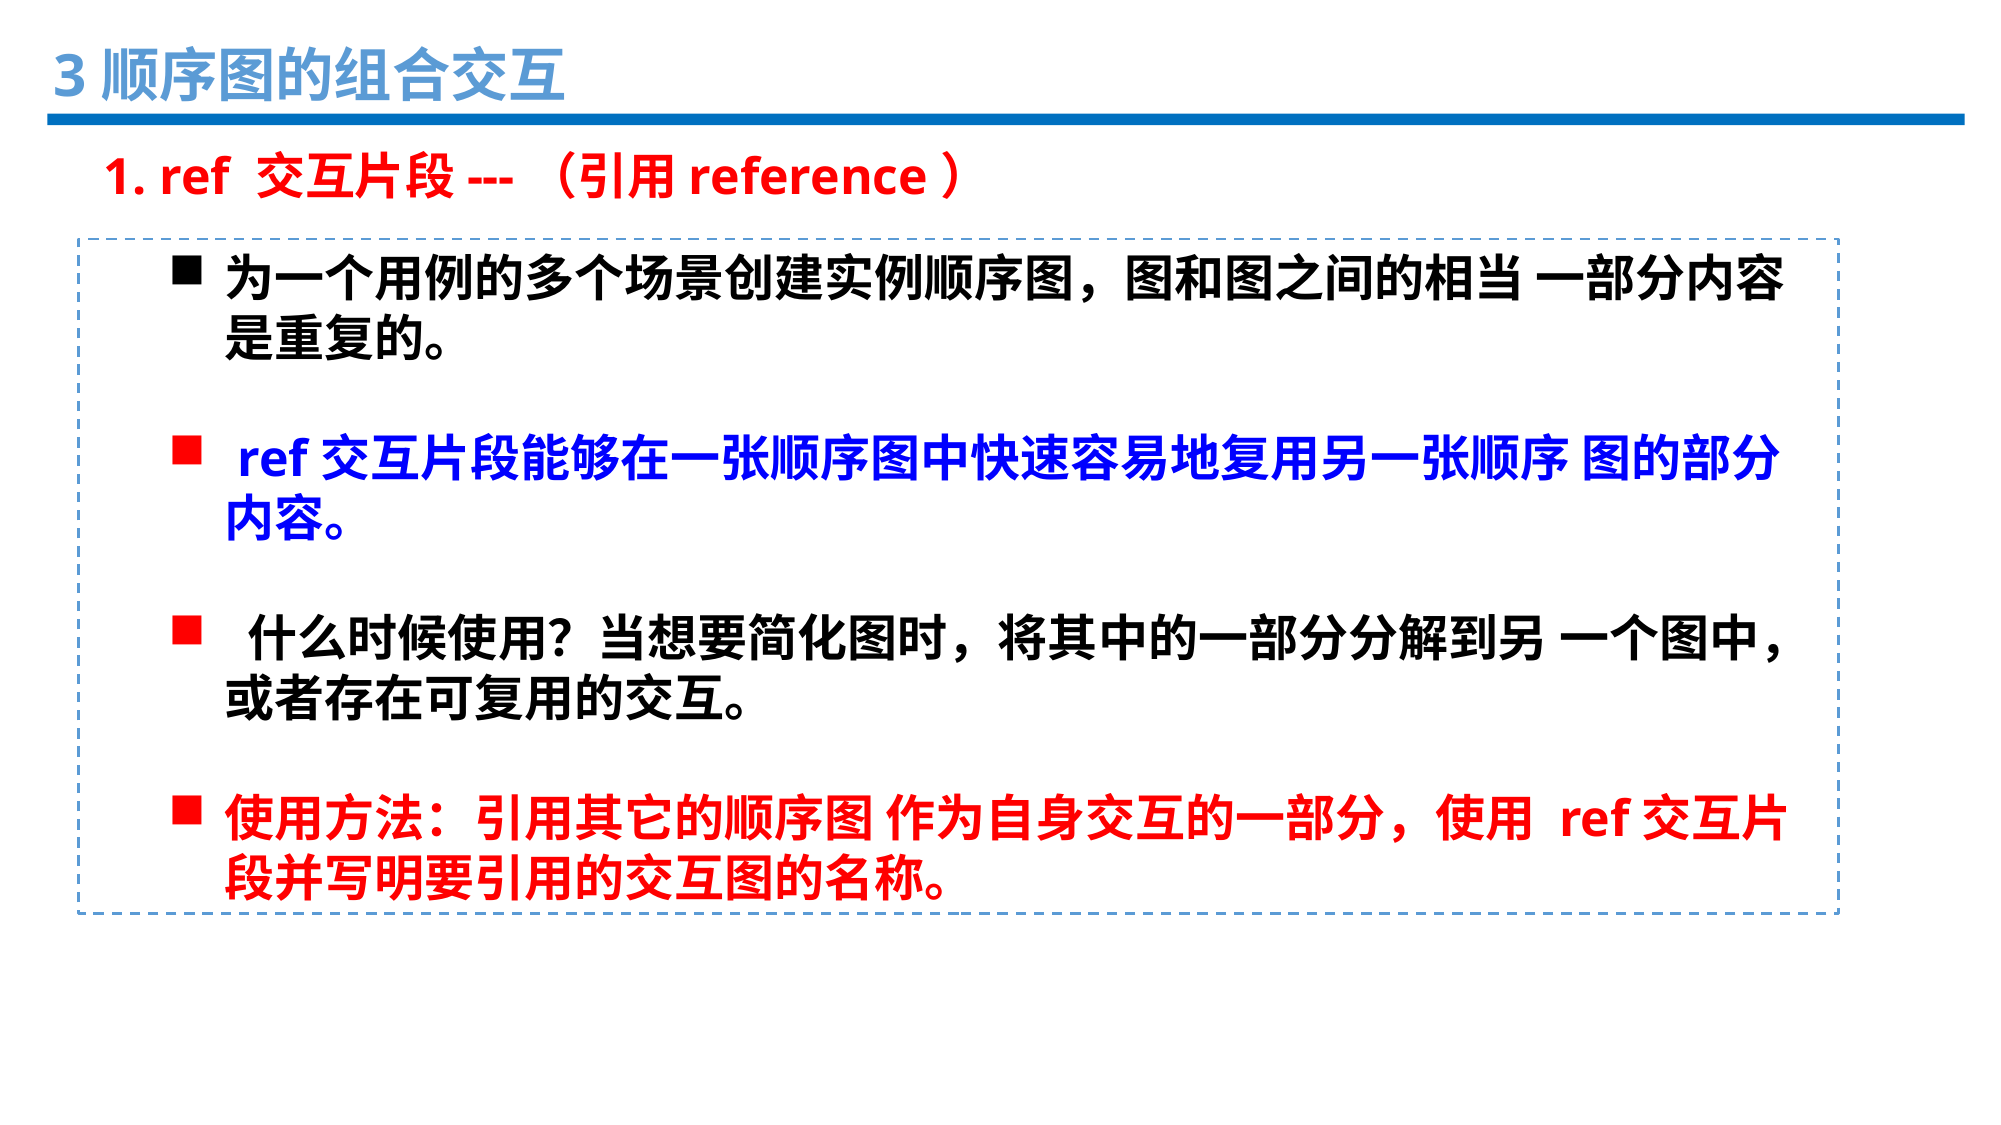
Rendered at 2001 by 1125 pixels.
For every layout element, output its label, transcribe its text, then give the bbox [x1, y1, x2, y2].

text_box 为一个用例的多个场景创建实例顺序图，图和图之间的相当 一部分内容是重复的。 ref交互片段能够在一张顺序图中快速容易地复用另一张顺序 图的部分内容。 什么时候使用？当想要简化图时，将其中的一部分分解到另 一个图中，或者存在可复用的交互。 使用方法：引用其它的顺序图 作为自身交互的一部分，使用 ref交互片段并写明要引用的交互图的名称。 [78, 238, 1839, 914]
text_box 1. ref 交互片段---（引用reference） [0, 136, 1716, 212]
text_box 3顺序图的组合交互 [38, 30, 582, 116]
